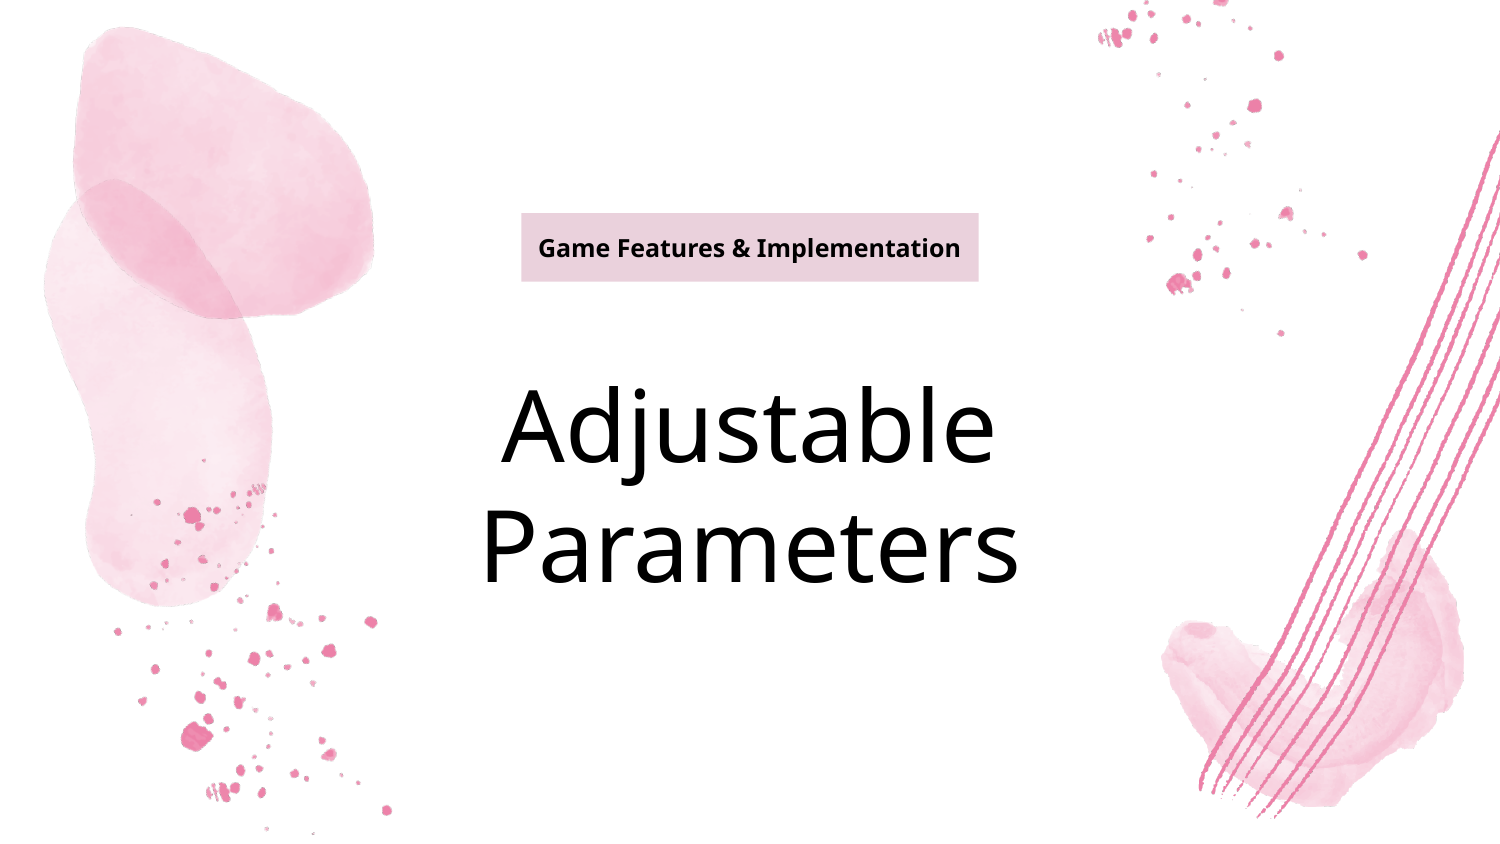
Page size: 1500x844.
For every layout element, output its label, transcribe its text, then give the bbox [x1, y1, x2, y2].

text_box Game Features & Implementation [521, 213, 979, 282]
picture [1019, 0, 1500, 819]
title Adjustable Parameters [333, 347, 1167, 497]
picture [0, 26, 492, 844]
